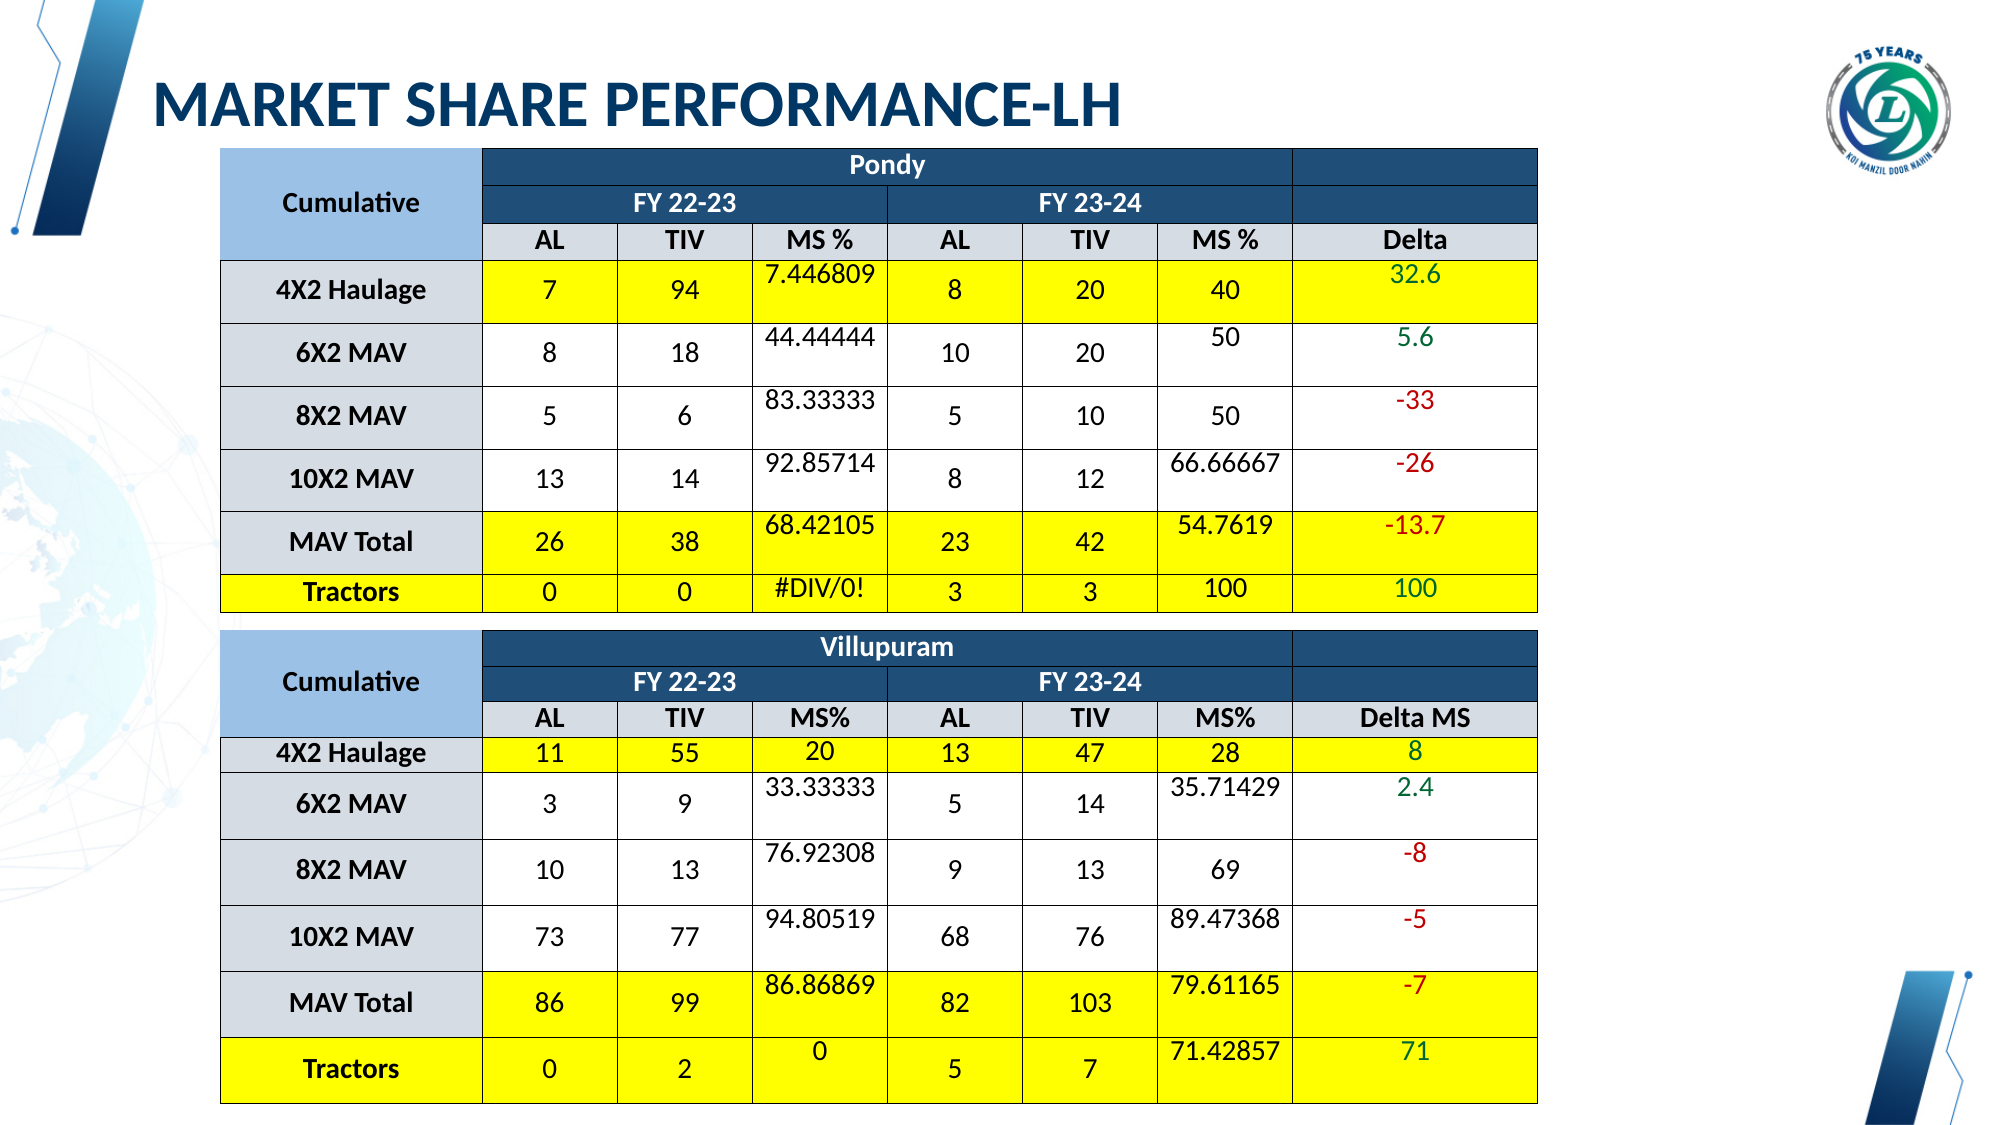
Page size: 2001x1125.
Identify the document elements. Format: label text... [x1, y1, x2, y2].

table_cell 6X2 MAV [221, 324, 482, 386]
table_cell 54.7619 [1158, 512, 1292, 574]
table_cell -5 [1293, 906, 1537, 971]
table_cell 76.92308 [753, 840, 887, 905]
table_cell MS % [753, 224, 887, 260]
table_cell 13 [888, 738, 1022, 772]
table_header Pondy [483, 149, 1292, 185]
table_cell 35.71429 [1158, 773, 1292, 839]
table_cell 10 [888, 324, 1022, 386]
table_cell 14 [1023, 773, 1157, 839]
table_cell [1293, 667, 1537, 701]
table_cell 18 [618, 324, 752, 386]
table_cell -8 [1293, 840, 1537, 905]
table_cell 0 [483, 1038, 617, 1103]
table_cell 28 [1158, 738, 1292, 772]
table_cell 9 [888, 840, 1022, 905]
table_cell 2.4 [1293, 773, 1537, 839]
table_cell FY 22-23 [483, 186, 887, 223]
table_cell 82 [888, 972, 1022, 1037]
table_cell TIV [618, 224, 752, 260]
table_cell MS% [753, 702, 887, 737]
table_cell Delta [1293, 224, 1537, 260]
table_cell Delta MS [1293, 702, 1537, 737]
table_cell #DIV/0! [753, 575, 887, 612]
table_cell Tractors [221, 1038, 482, 1103]
table_cell 2 [618, 1038, 752, 1103]
table_cell 13 [1023, 840, 1157, 905]
table_cell 6X2 MAV [221, 773, 482, 839]
table_cell 86.86869 [753, 972, 887, 1037]
table_cell 3 [1023, 575, 1157, 612]
table_cell TIV [1023, 224, 1157, 260]
table_cell 6 [618, 387, 752, 449]
table_cell AL [483, 702, 617, 737]
table_cell 50 [1158, 387, 1292, 449]
table_cell 76 [1023, 906, 1157, 971]
table_cell 4X2 Haulage [221, 738, 482, 772]
table_cell 14 [618, 450, 752, 511]
table_cell TIV [618, 702, 752, 737]
table_cell 100 [1293, 575, 1537, 612]
table_cell FY 23-24 [888, 186, 1292, 223]
table_cell 9 [618, 773, 752, 839]
title MARKET SHARE PERFORMANCE-LH [137, 59, 1815, 149]
table_cell MS % [1158, 224, 1292, 260]
table_cell 11 [483, 738, 617, 772]
table_cell 7 [483, 261, 617, 323]
table_cell FY 22-23 [483, 667, 887, 701]
table_cell 71.42857 [1158, 1038, 1292, 1103]
table_cell 5 [888, 387, 1022, 449]
table_cell -26 [1293, 450, 1537, 511]
table_cell 83.33333 [753, 387, 887, 449]
table_cell 5 [888, 773, 1022, 839]
table_cell 23 [888, 512, 1022, 574]
table_cell 99 [618, 972, 752, 1037]
table_cell 20 [753, 738, 887, 772]
table_cell 8X2 MAV [221, 387, 482, 449]
table_cell AL [888, 224, 1022, 260]
table_cell 55 [618, 738, 752, 772]
table_cell 68.42105 [753, 512, 887, 574]
table_cell TIV [1023, 702, 1157, 737]
table_cell 44.44444 [753, 324, 887, 386]
picture [0, 0, 2000, 1125]
table_cell 50 [1158, 324, 1292, 386]
table_cell 5 [483, 387, 617, 449]
table_cell FY 23-24 [888, 667, 1292, 701]
table_cell -7 [1293, 972, 1537, 1037]
table_cell 33.33333 [753, 773, 887, 839]
table_cell 79.61165 [1158, 972, 1292, 1037]
table_cell 77 [618, 906, 752, 971]
table_cell 5 [888, 1038, 1022, 1103]
table_cell 69 [1158, 840, 1292, 905]
table_cell 94 [618, 261, 752, 323]
table_cell 8 [1293, 738, 1537, 772]
table_cell 92.85714 [753, 450, 887, 511]
table_cell 32.6 [1293, 261, 1537, 323]
table_header [1293, 631, 1537, 666]
table_cell -13.7 [1293, 512, 1537, 574]
table_cell 12 [1023, 450, 1157, 511]
table_cell 10 [483, 840, 617, 905]
table_cell 38 [618, 512, 752, 574]
table_cell -33 [1293, 387, 1537, 449]
table_header Cumulative [220, 630, 482, 737]
table_cell 71 [1293, 1038, 1537, 1103]
table_cell 8 [483, 324, 617, 386]
table_cell 20 [1023, 261, 1157, 323]
table_cell 66.66667 [1158, 450, 1292, 511]
table_header [1293, 149, 1537, 185]
table_cell MAV Total [221, 512, 482, 574]
table_cell 7 [1023, 1038, 1157, 1103]
table_cell 7.446809 [753, 261, 887, 323]
table_cell 8 [888, 450, 1022, 511]
table_cell Tractors [221, 575, 482, 612]
table_cell 10X2 MAV [221, 450, 482, 511]
table_cell MS% [1158, 702, 1292, 737]
table_cell 13 [483, 450, 617, 511]
table_cell 8 [888, 261, 1022, 323]
table_cell 26 [483, 512, 617, 574]
table_cell 10 [1023, 387, 1157, 449]
table_cell 0 [483, 575, 617, 612]
table_cell 40 [1158, 261, 1292, 323]
table_cell 42 [1023, 512, 1157, 574]
table_cell AL [888, 702, 1022, 737]
table_cell 3 [483, 773, 617, 839]
table_cell AL [483, 224, 617, 260]
table_cell 0 [753, 1038, 887, 1103]
table_cell 3 [888, 575, 1022, 612]
table_header Cumulative [220, 148, 482, 260]
table_cell MAV Total [221, 972, 482, 1037]
table_cell 103 [1023, 972, 1157, 1037]
table_header Villupuram [483, 631, 1292, 666]
table_cell 8X2 MAV [221, 840, 482, 905]
table_cell 20 [1023, 324, 1157, 386]
table_cell 94.80519 [753, 906, 887, 971]
table_cell 4X2 Haulage [221, 261, 482, 323]
table_cell 89.47368 [1158, 906, 1292, 971]
table_cell 68 [888, 906, 1022, 971]
table_cell 5.6 [1293, 324, 1537, 386]
table_cell 13 [618, 840, 752, 905]
table_cell 47 [1023, 738, 1157, 772]
table_cell 10X2 MAV [221, 906, 482, 971]
table_cell 0 [618, 575, 752, 612]
table_cell 86 [483, 972, 617, 1037]
table_cell 100 [1158, 575, 1292, 612]
table_cell 73 [483, 906, 617, 971]
table_cell [1293, 186, 1537, 223]
